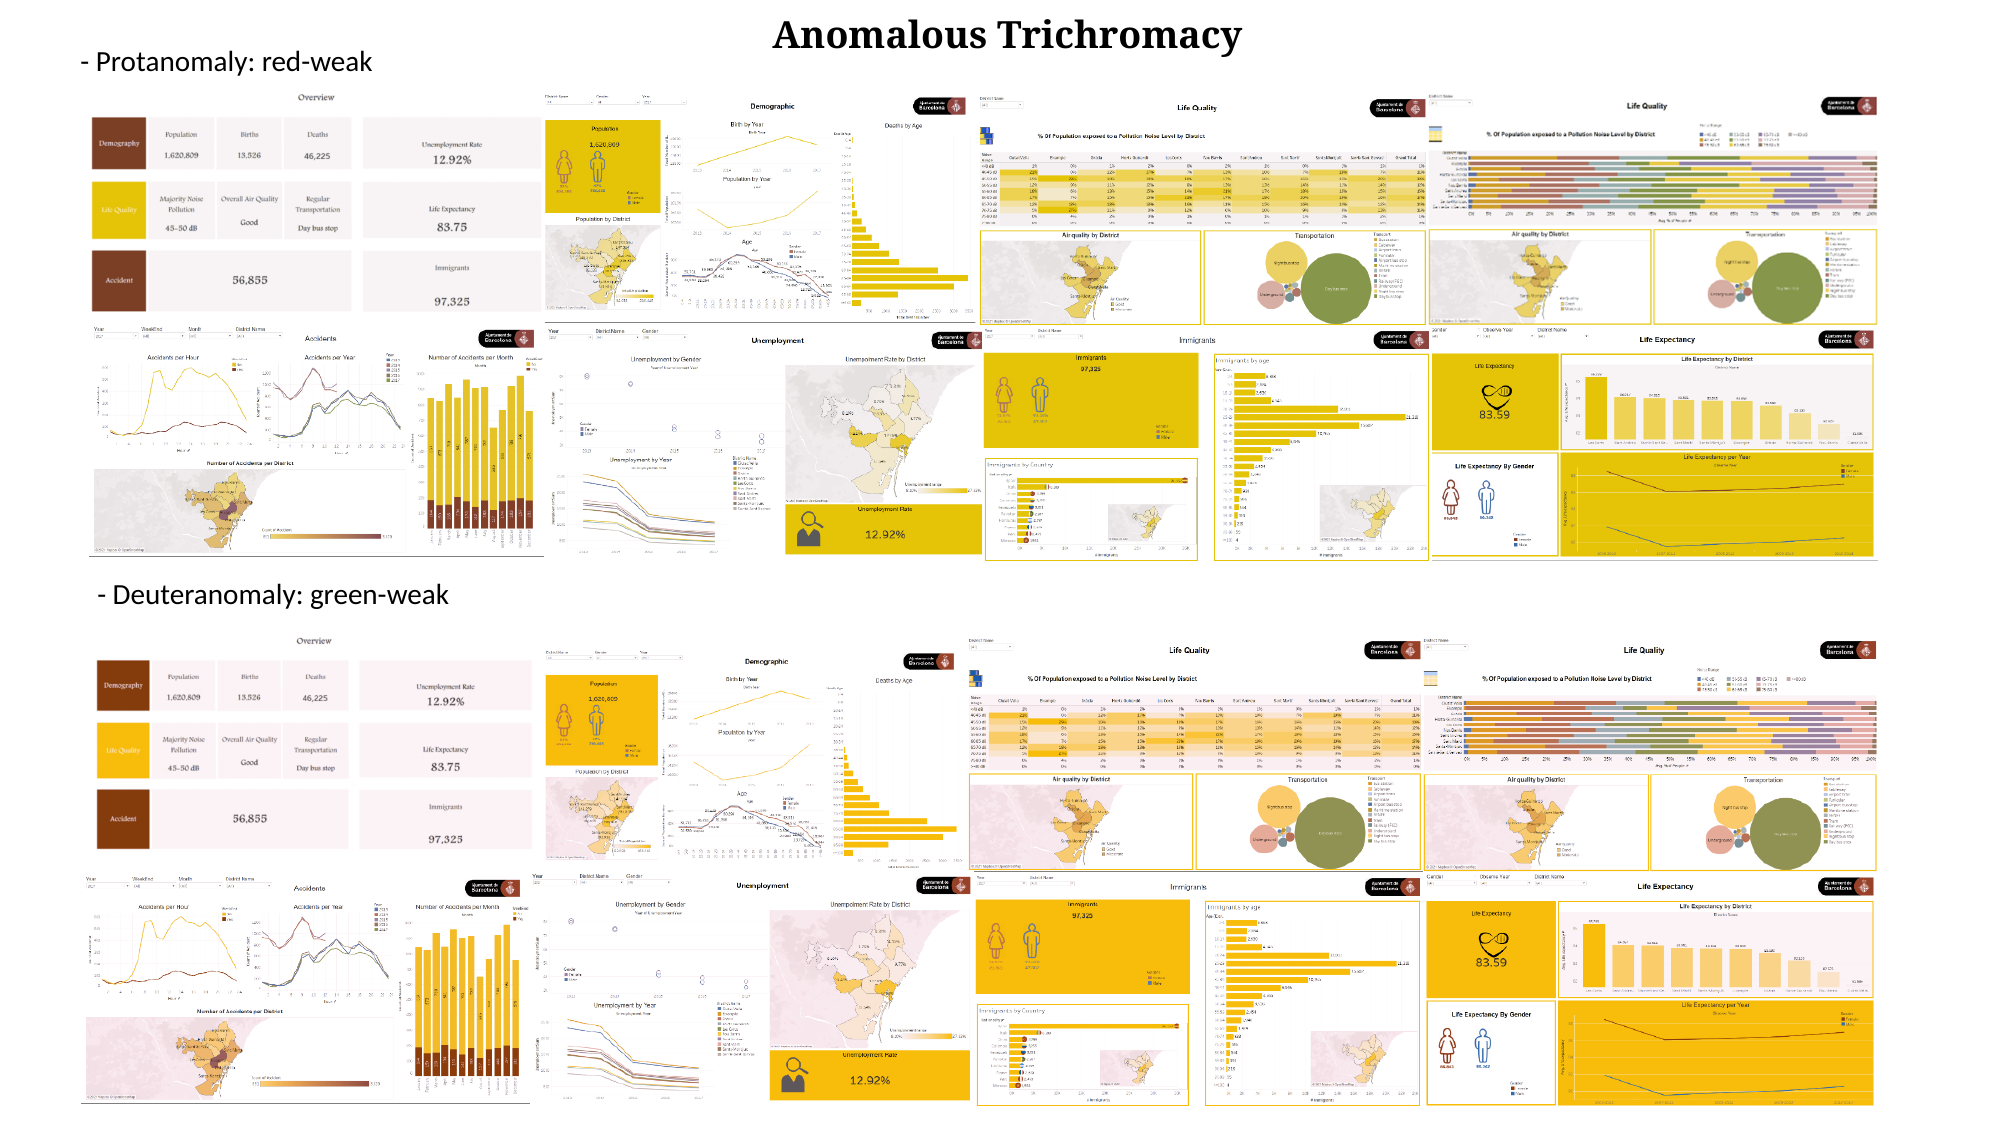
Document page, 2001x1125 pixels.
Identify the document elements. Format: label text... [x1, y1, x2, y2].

picture [89, 89, 976, 557]
text_box - Protanomaly: red-weak [65, 34, 391, 85]
picture [531, 633, 1878, 1108]
picture [94, 636, 540, 852]
picture [548, 92, 1879, 562]
text_box - Deuteranomaly: green-weak [82, 567, 468, 618]
text_box Anomalous Trichromacy [581, 4, 1425, 64]
picture [81, 872, 530, 1104]
